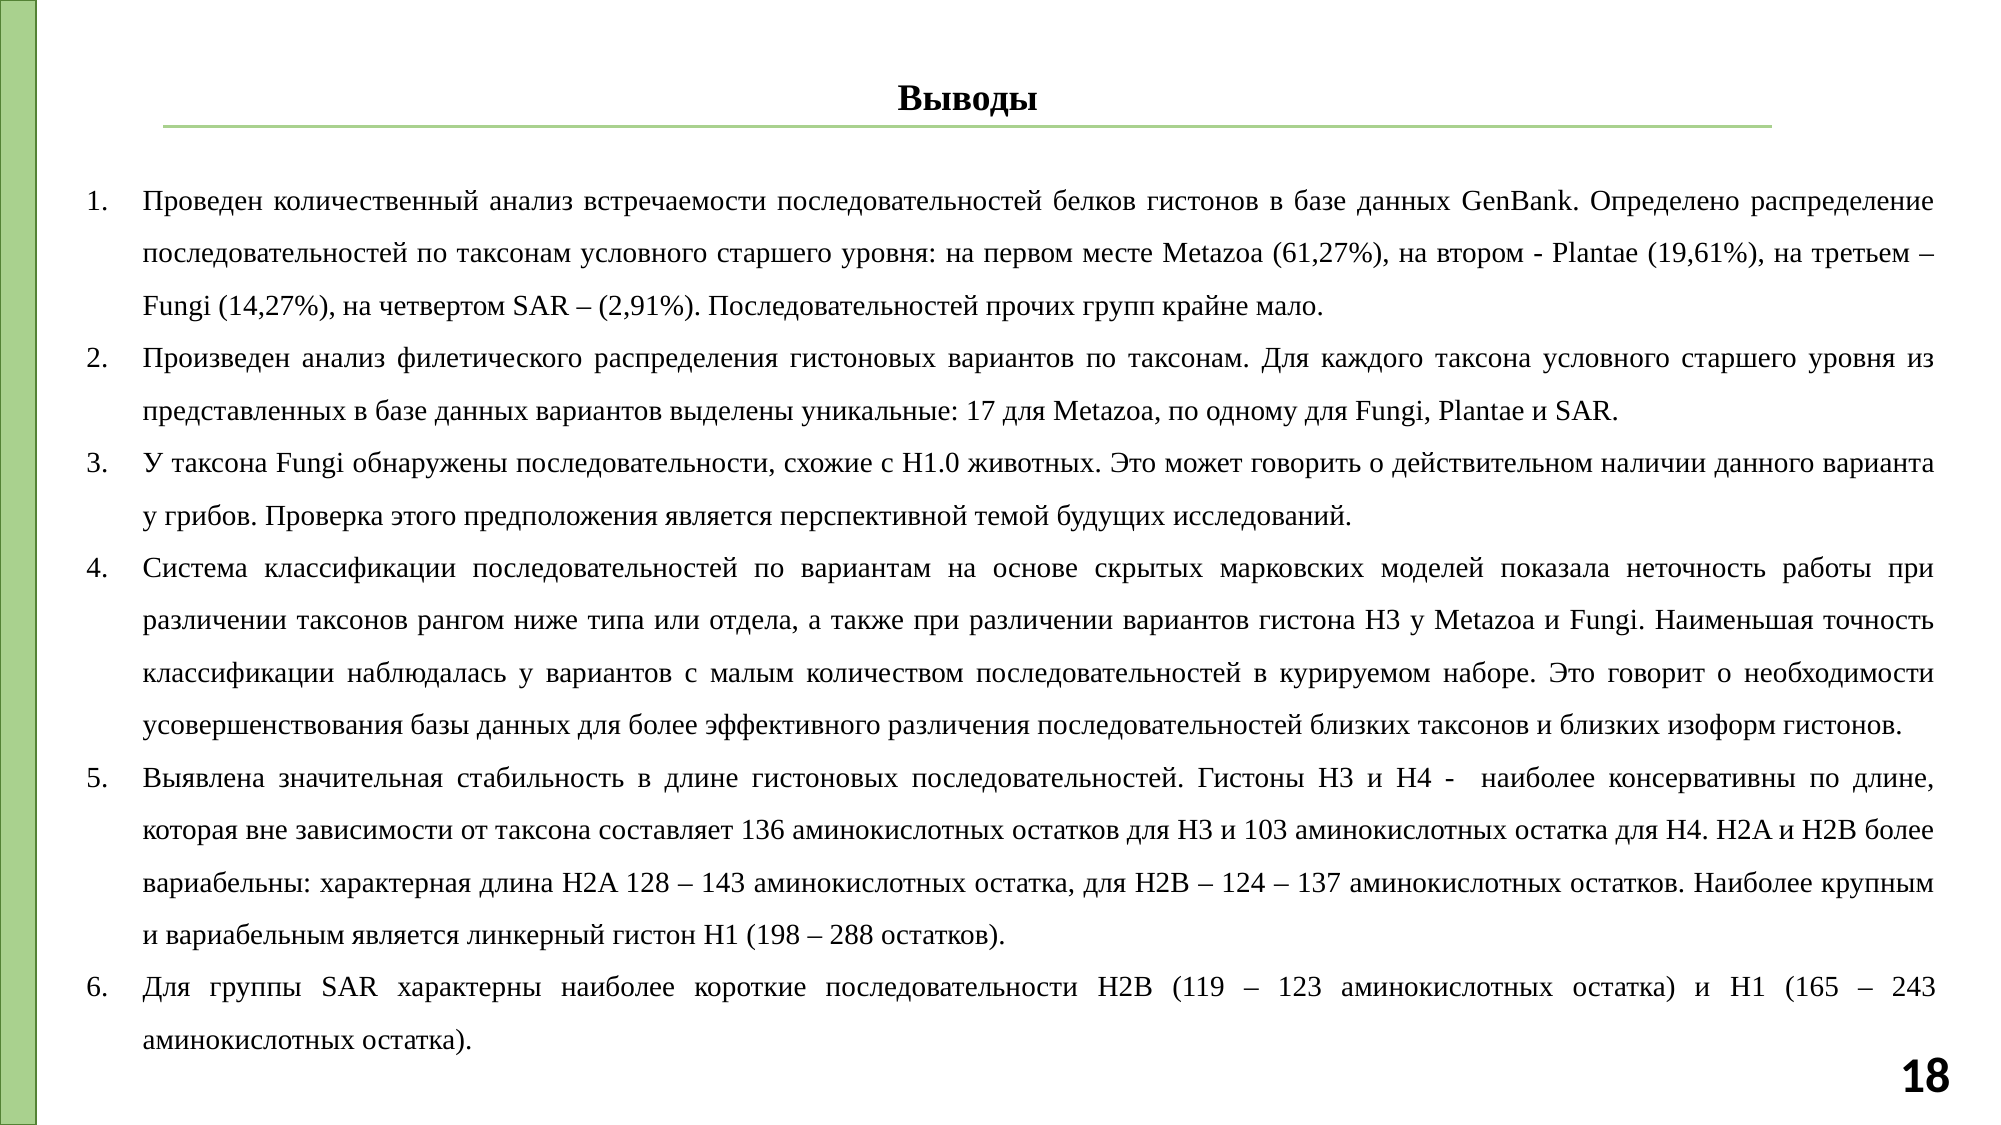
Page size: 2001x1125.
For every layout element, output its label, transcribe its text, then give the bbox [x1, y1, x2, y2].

text_box [0, 0, 37, 1125]
slide_number 18 [1412, 1042, 1966, 1103]
text_box Выводы [882, 43, 1053, 125]
text_box Проведен количественный анализ встречаемости последовательностей белков гистонов в базе данных GenBank. Определено распределение последовательностей по таксонам условного старшего уровня: на первом месте Metazoa (61,27%), на втором - Plantae (19,61%), на третьем – Fungi (14,27%), на четвертом SAR – (2,91%). Последовательностей прочих групп крайне мало. Произведен анализ филетического распределения гистоновых вариантов по таксонам. Для каждого таксона условного старшего уровня из представленных в базе данных вариантов выделены уникальные: 17 для Metazoa, по одному для Fungi, Plantae и SAR. У таксона Fungi обнаружены последовательности, схожие с H1.0 животных. Это может говорить о действительном наличии данного варианта у грибов. Проверка этого предположения является перспективной темой будущих исследований. Система классификации последовательностей по вариантам на основе скрытых марковских моделей показала неточность работы при различении таксонов рангом ниже типа или отдела, а также при различении вариантов гистона H3 у Metazoa и Fungi. Наименьшая точность классификации наблюдалась у вариантов с малым количеством последовательностей в курируемом наборе. Это говорит о необходимости усовершенствования базы данных для более эффективного различения последовательностей близких таксонов и близких изоформ гистонов. Выявлена значительная стабильность в длине гистоновых последовательностей. Гистоны H3 и H4 - наиболее консервативны по длине, которая вне зависимости от таксона составляет 136 аминокислотных остатков для H3 и 103 аминокислотных остатка для H4. H2A и H2B более вариабельны: характерная длина H2A 128 – 143 аминокислотных остатка, для H2B – 124 – 137 аминокислотных остатков. Наиболее крупным и вариабельным является линкерный гистон H1 (198 – 288 остатков). Для группы SAR характерны наиболее короткие последовательности H2B (119 – 123 аминокислотных остатка) и H1 (165 – 243 аминокислотных остатка). [71, 156, 1952, 1063]
